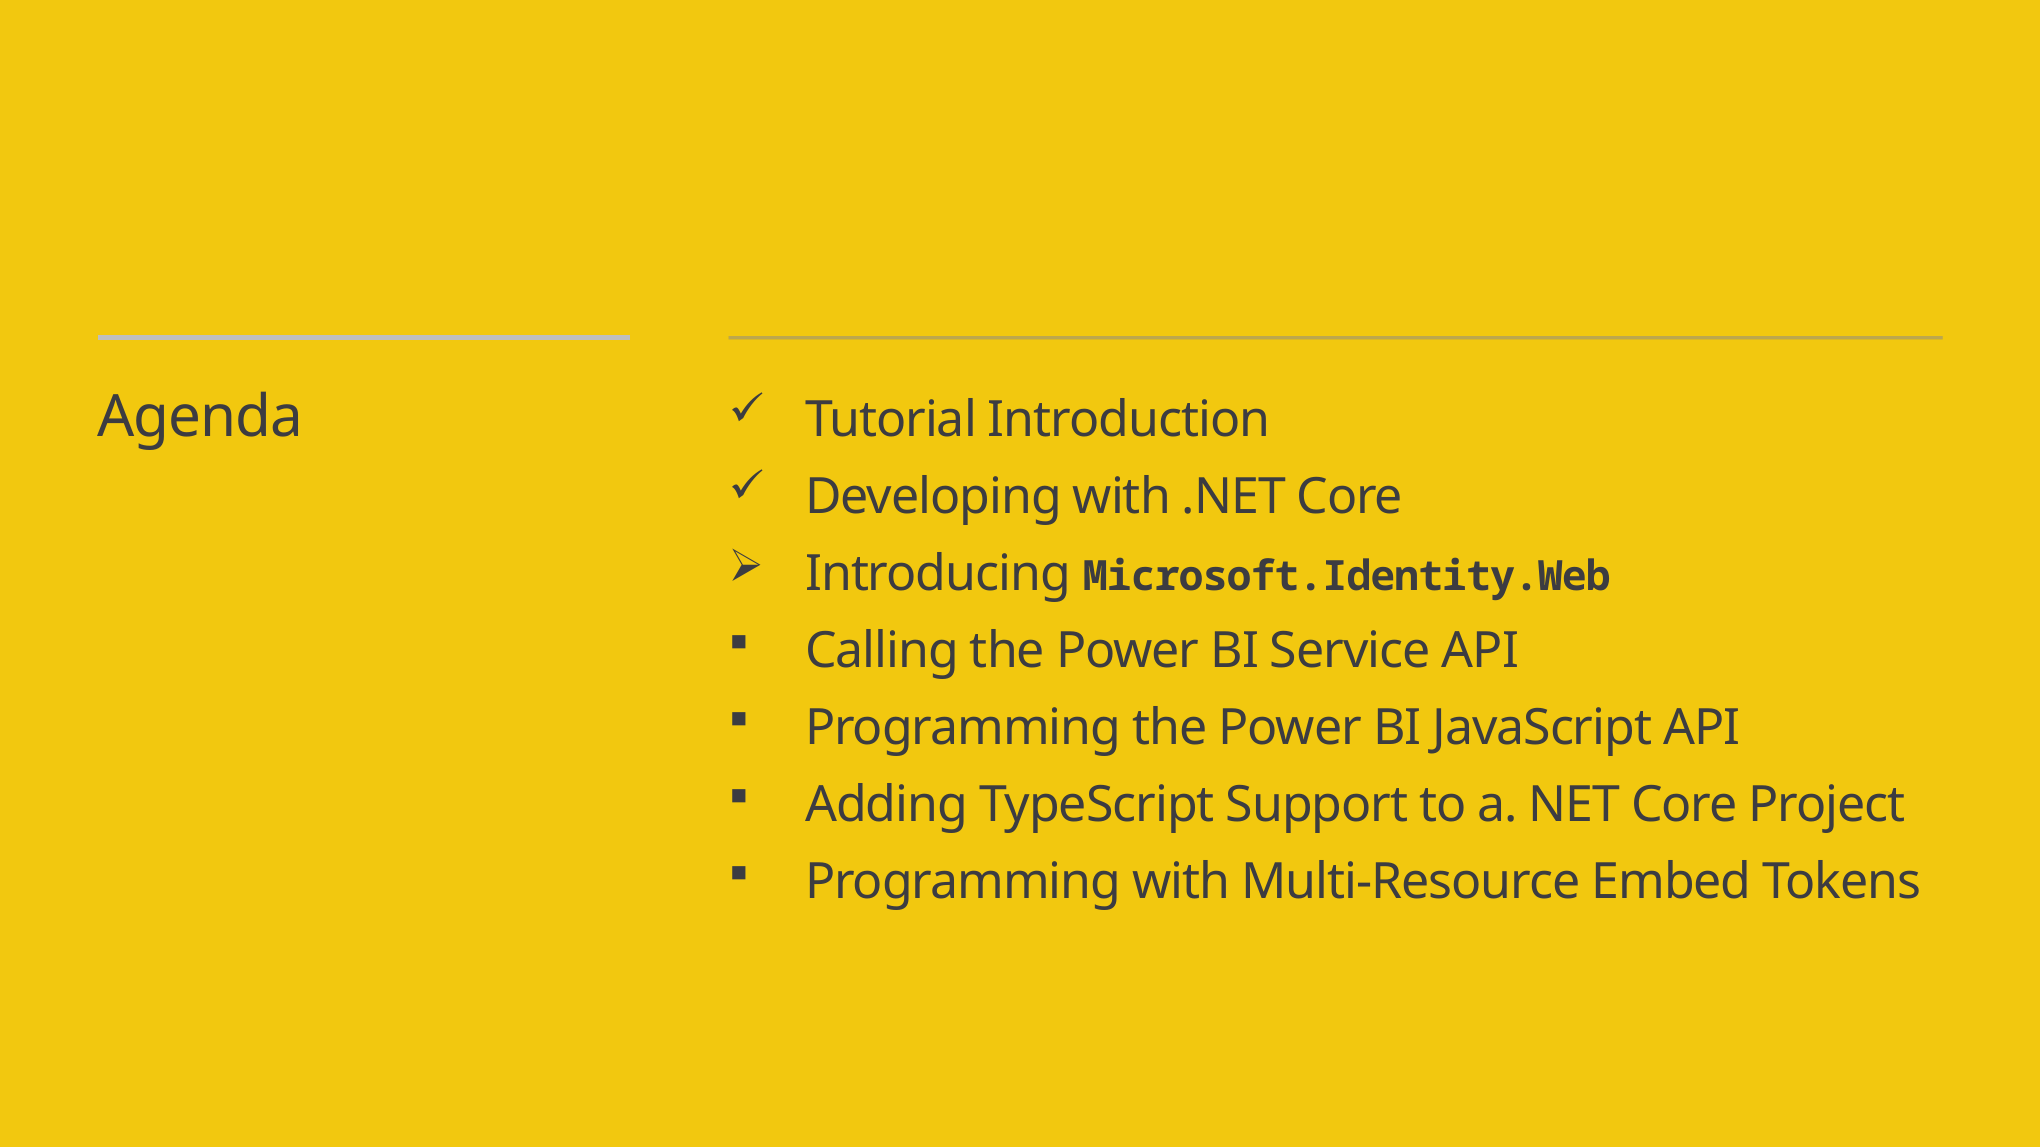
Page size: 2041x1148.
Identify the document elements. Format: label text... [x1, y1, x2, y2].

list Tutorial Introduction Developing with .NET Core Introducing Microsoft.Identity.Web Calling the Power BI Service API Programming the Power BI JavaScript API Adding TypeScript Support to a. NET Core Project Programming with Multi-Resource Embed Tokens [728, 386, 2008, 912]
title Agenda [97, 386, 631, 451]
